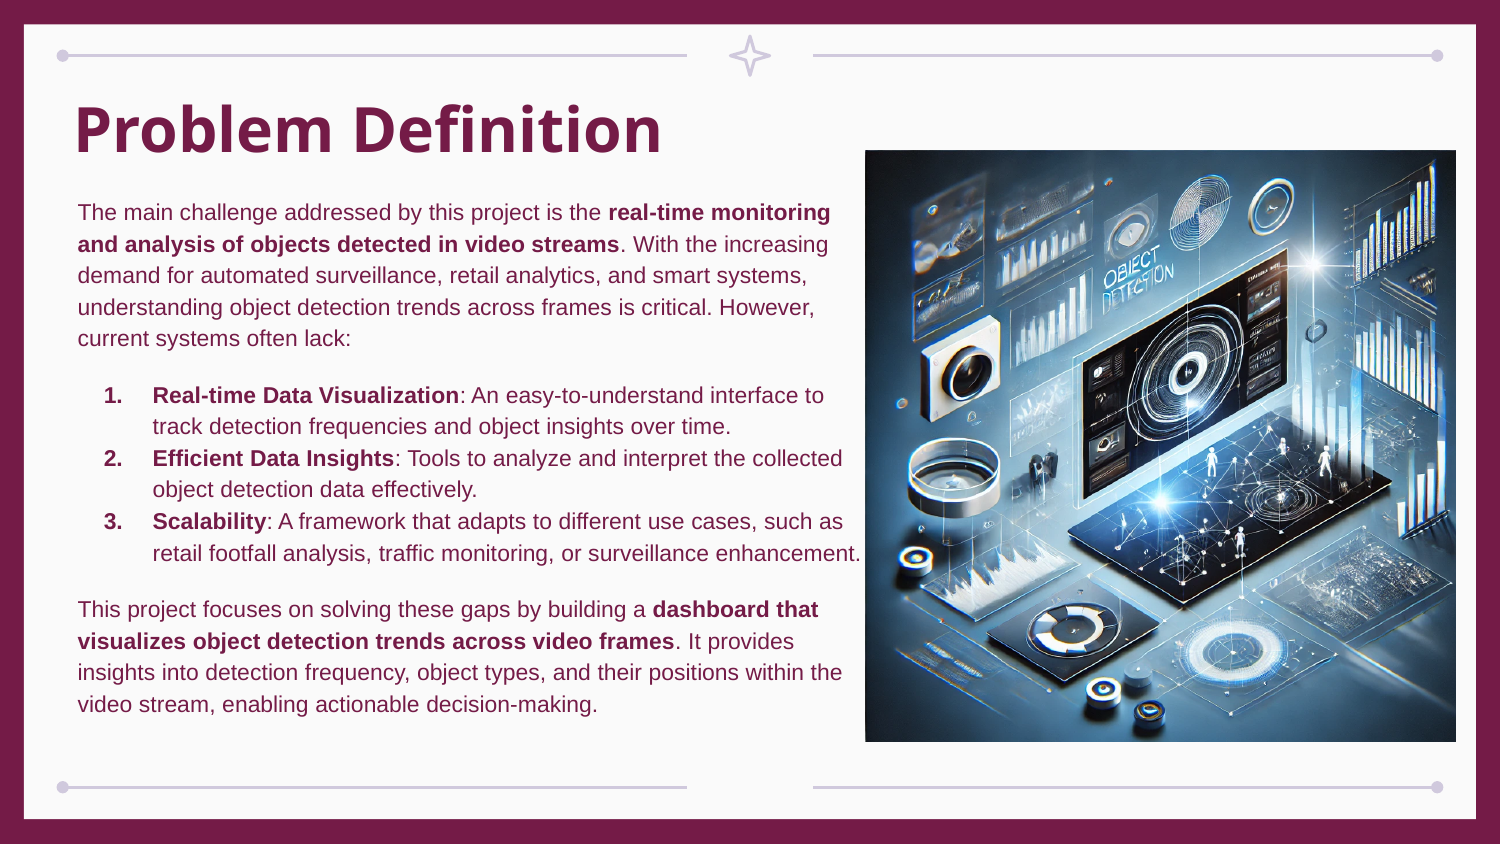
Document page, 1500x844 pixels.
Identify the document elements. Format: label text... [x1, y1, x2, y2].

title Problem Definition [58, 75, 1442, 170]
list The main challenge addressed by this project is the real-time monitoring and analysis of objects detected in video streams. With the increasing demand for automated surveillance, retail analytics, and smart systems, understanding object detection trends across frames is critical. However, current systems often lack: Real-time Data Visualization: An easy-to-understand interface to track detection frequencies and object insights over time. Efficient Data Insights: Tools to analyze and interpret the collected object detection data effectively. Scalability: A framework that adapts to different use cases, such as retail footfall analysis, traffic monitoring, or surveillance enhancement. This project focuses on solving these gaps by building a dashboard that visualizes object detection trends across video frames. It provides insights into detection frequency, object types, and their positions within the video stream, enabling actionable decision-making. [62, 178, 887, 756]
picture [864, 150, 1456, 742]
